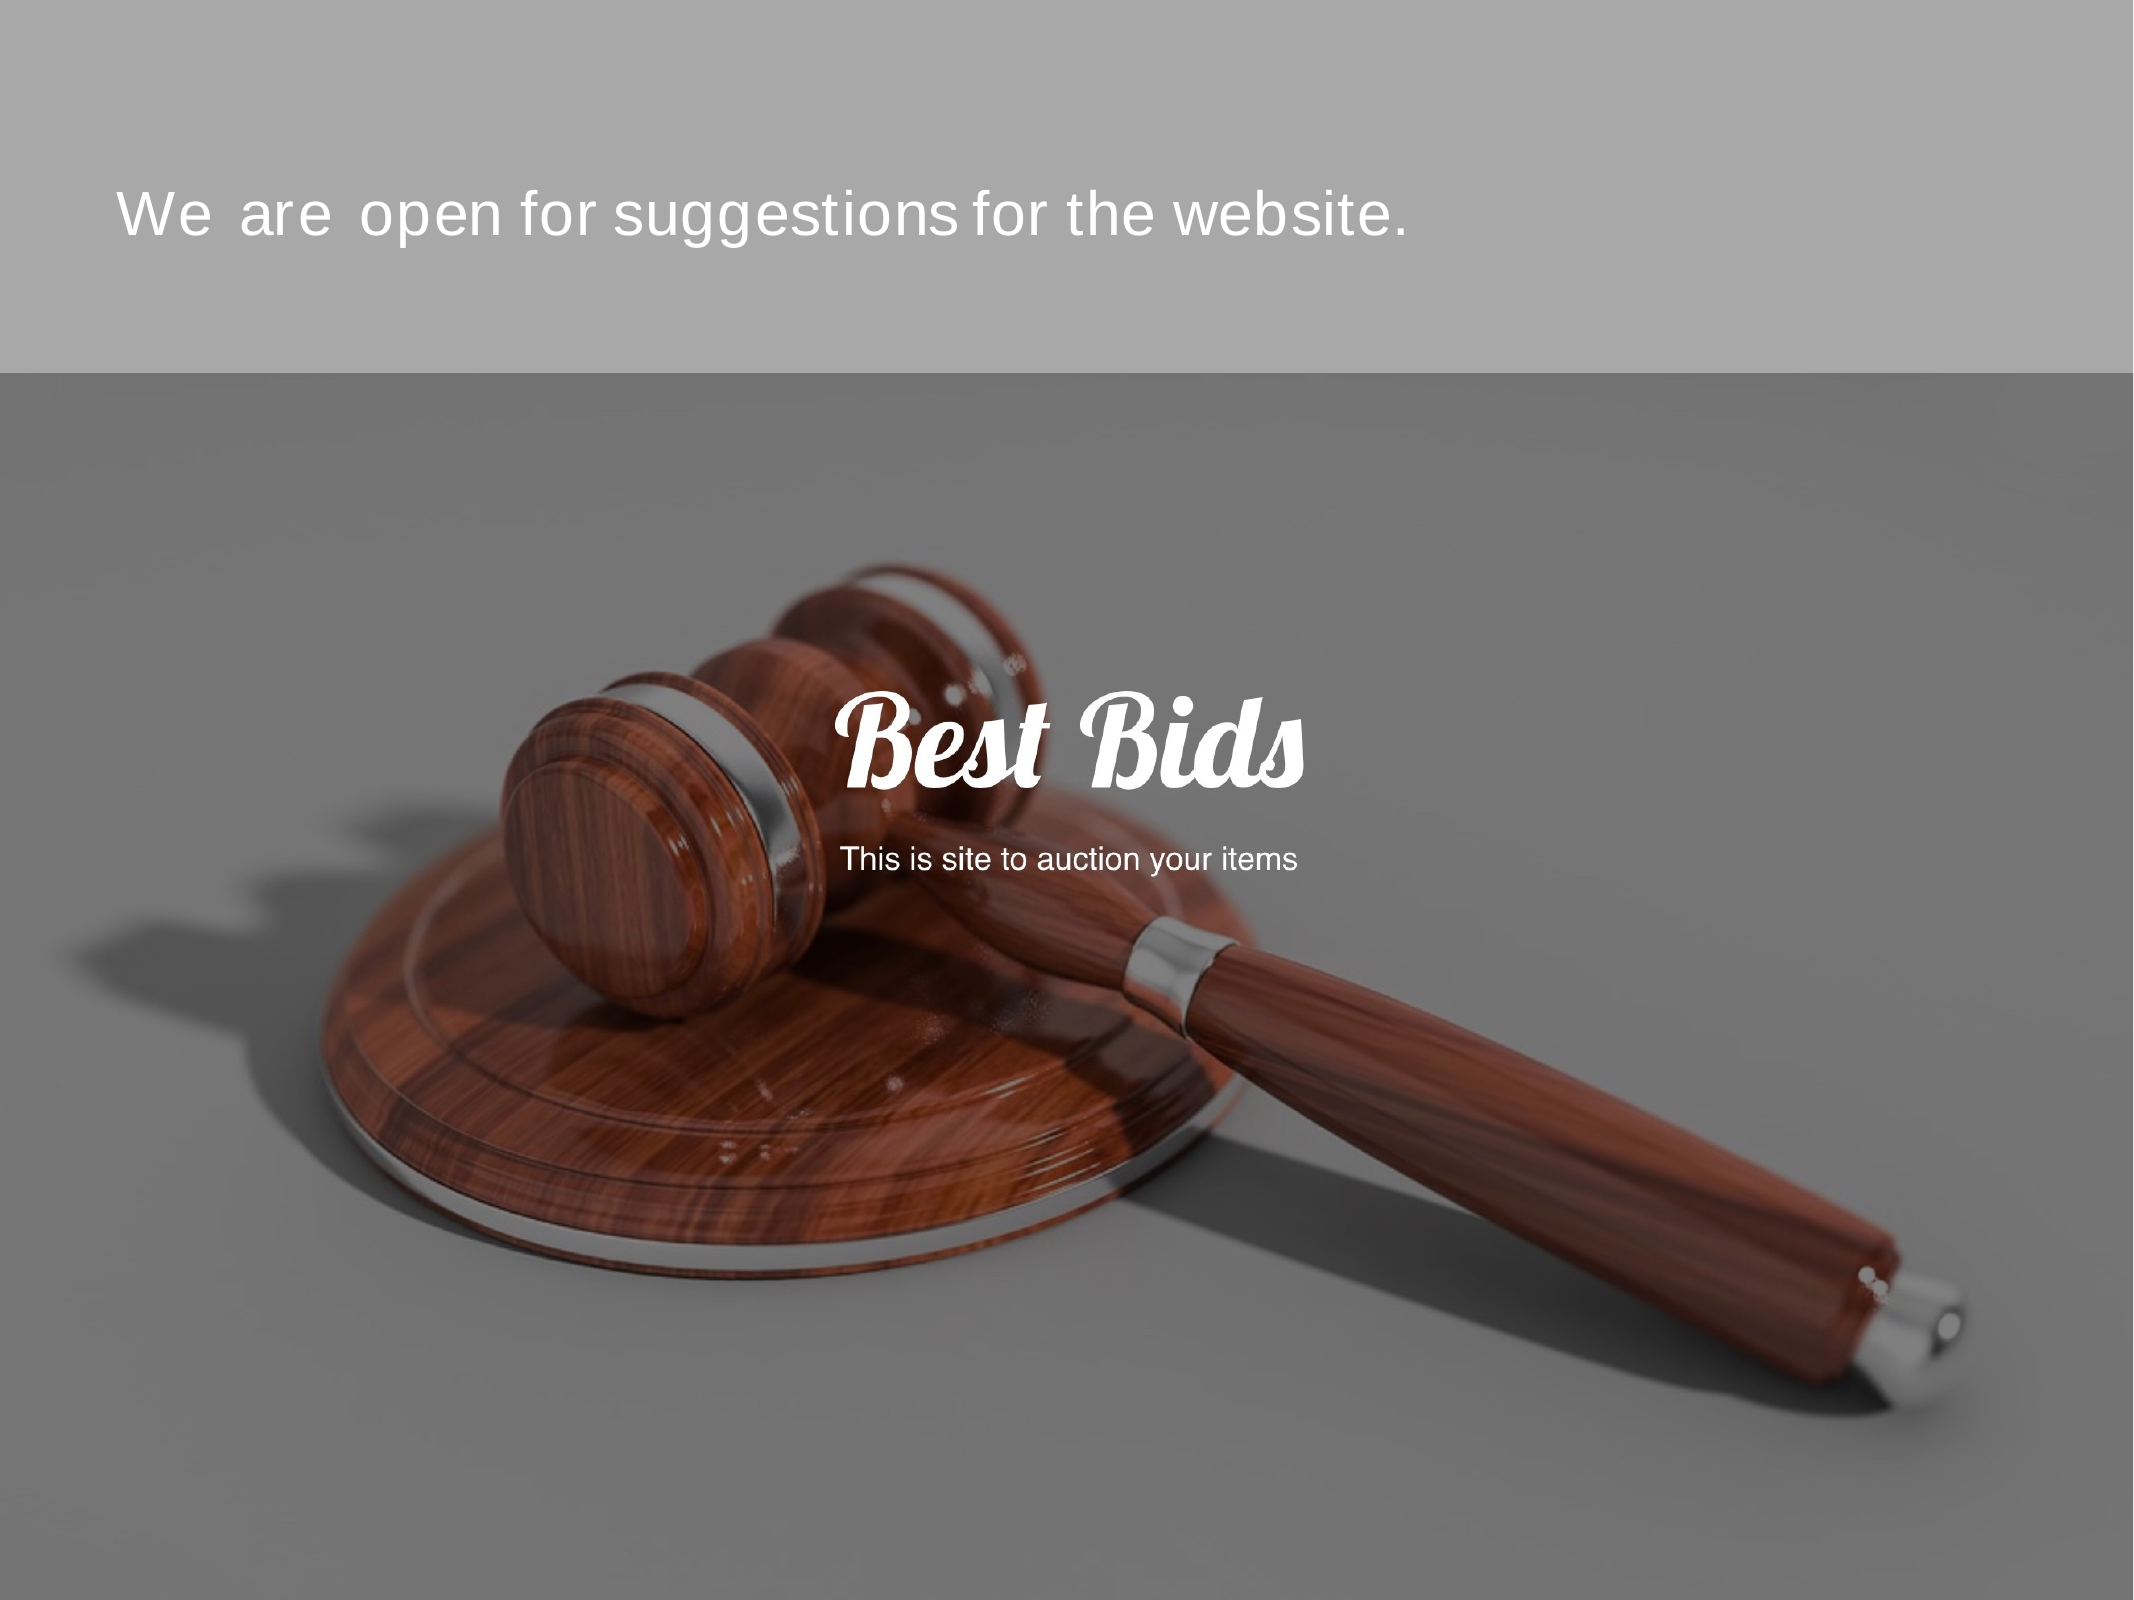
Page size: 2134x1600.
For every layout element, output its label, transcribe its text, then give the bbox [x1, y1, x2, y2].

picture [0, 373, 2134, 1600]
text_box We are open for suggestions for the website. [114, 170, 1794, 440]
